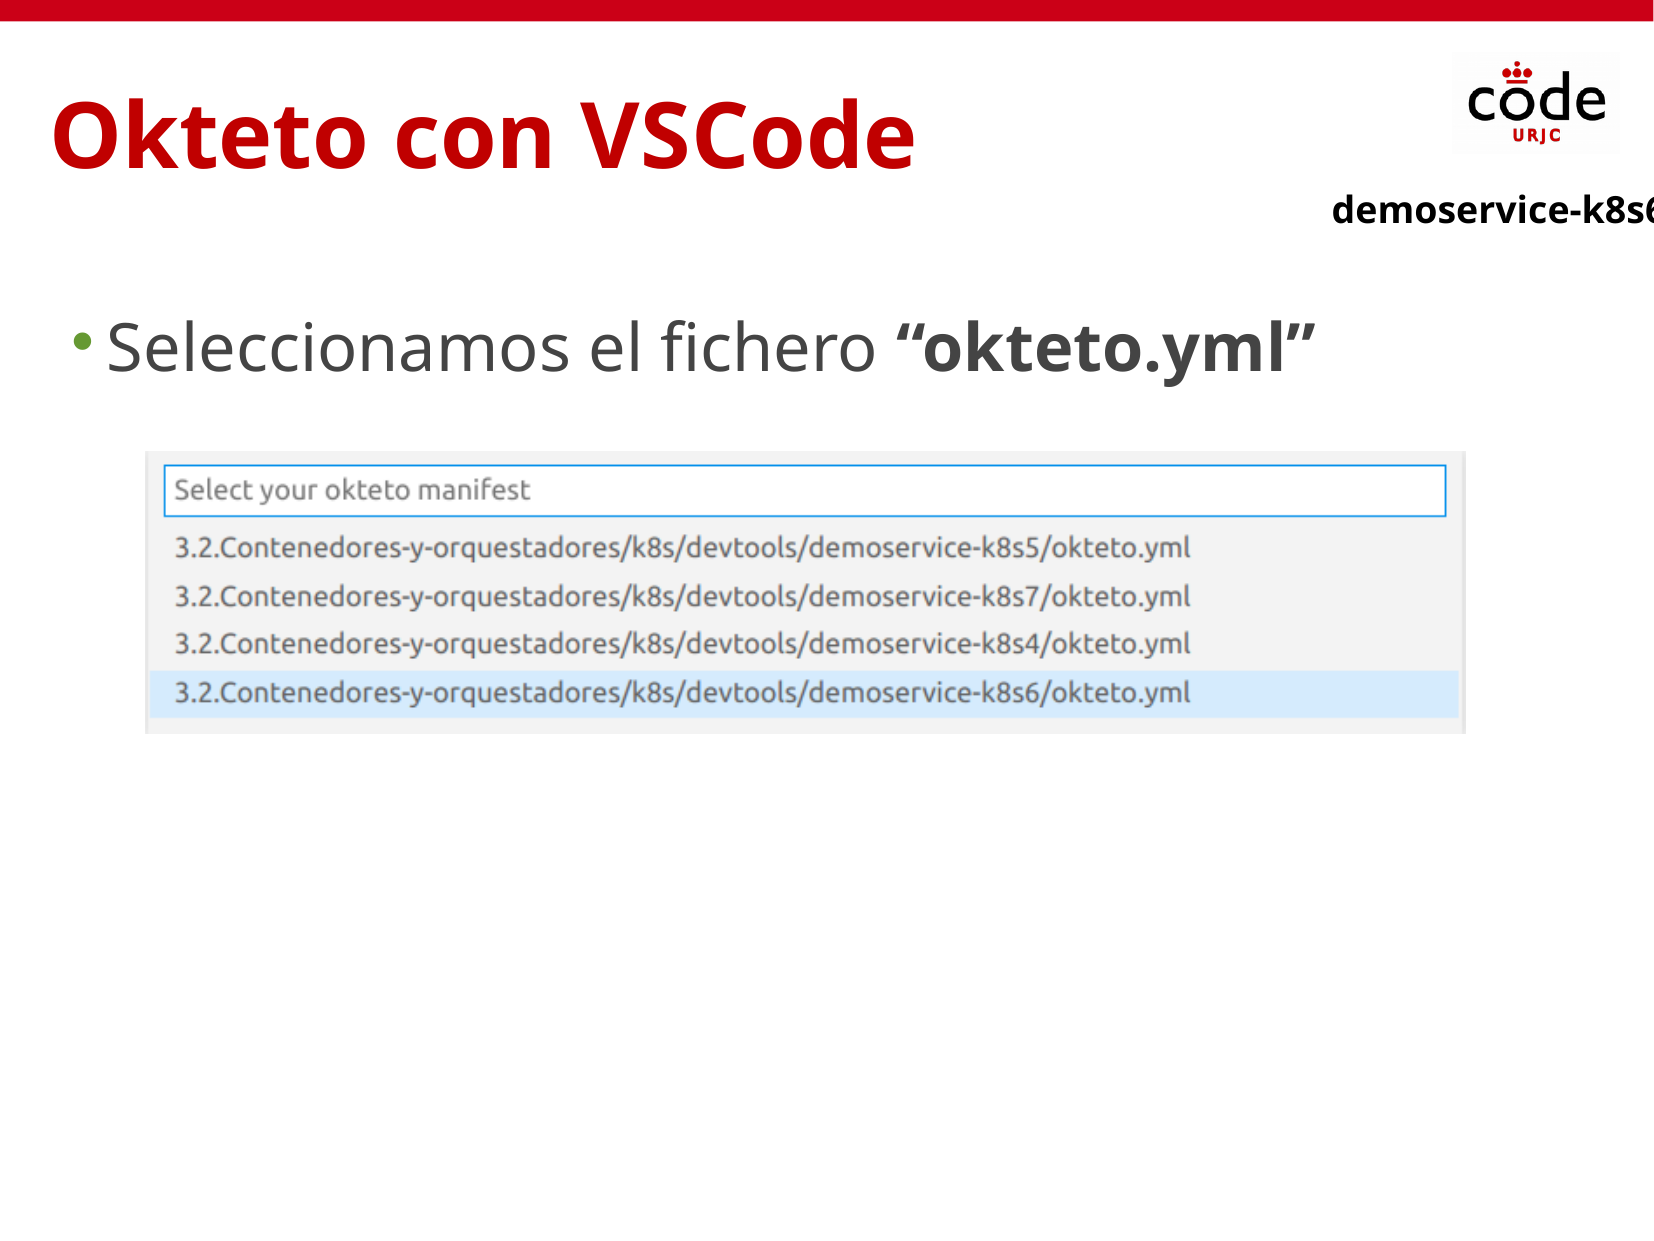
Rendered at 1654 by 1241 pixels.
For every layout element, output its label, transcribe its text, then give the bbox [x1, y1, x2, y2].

picture [1452, 52, 1620, 154]
text_box demoservice-k8s6 [1316, 178, 1654, 242]
text_box Seleccionamos el fichero “okteto.yml” [56, 297, 1583, 1137]
picture [145, 451, 1467, 735]
text_box Okteto con VSCode [34, 62, 1437, 126]
